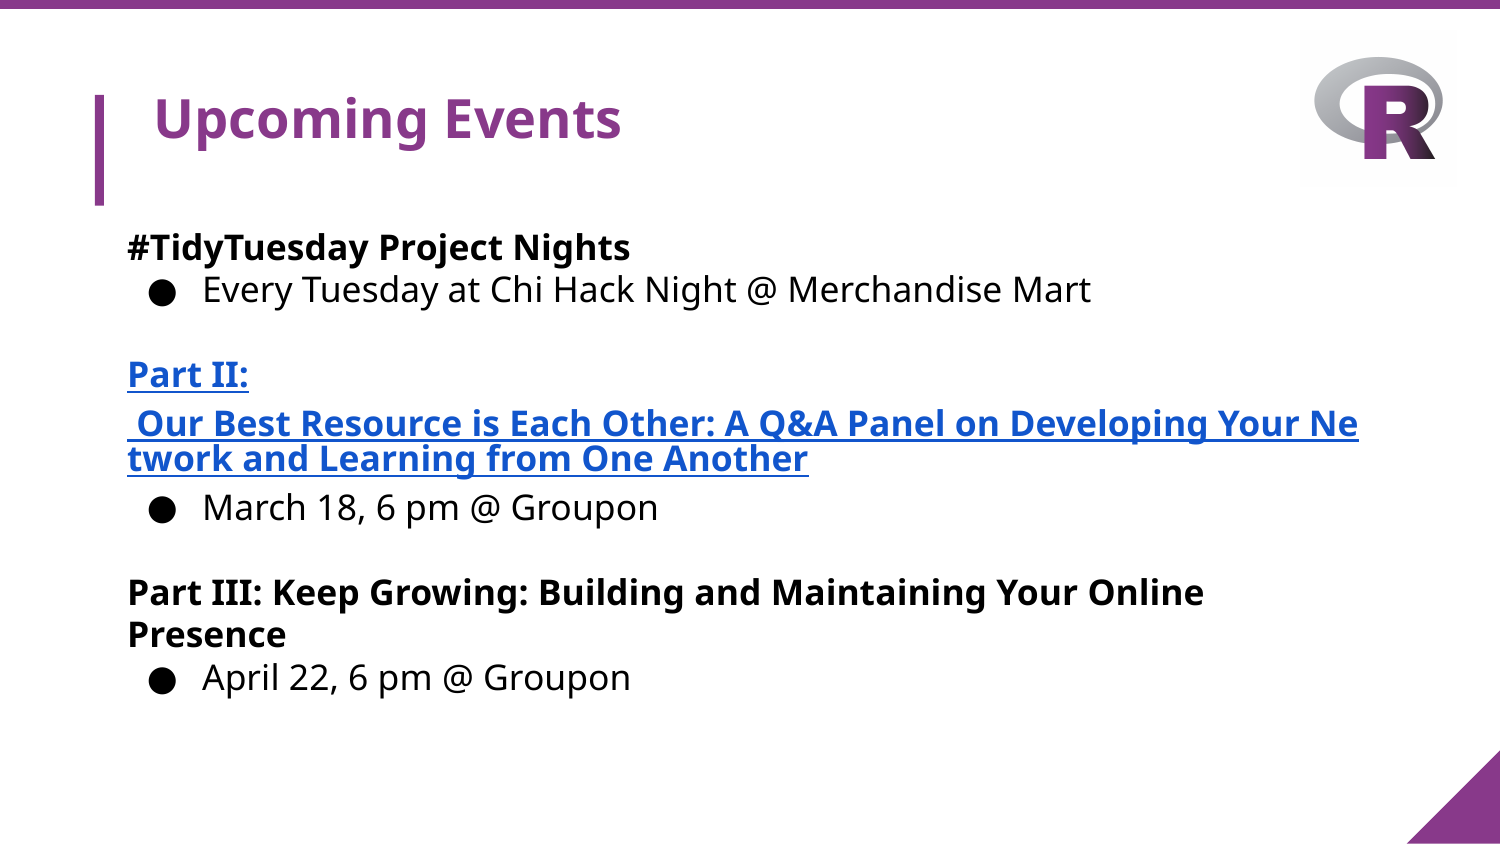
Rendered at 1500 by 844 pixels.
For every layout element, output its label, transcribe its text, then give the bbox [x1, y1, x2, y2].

text_box #TidyTuesday Project Nights Every Tuesday at Chi Hack Night @ Merchandise Mart Part II: Our Best Resource is Each Other: A Q&A Panel on Developing Your Network and Learning from One Another March 18, 6 pm @ Groupon Part III: Keep Growing: Building and Maintaining Your Online Presence April 22, 6 pm @ Groupon [112, 209, 1388, 728]
title Upcoming Events [138, 69, 668, 209]
picture [1300, 30, 1457, 187]
